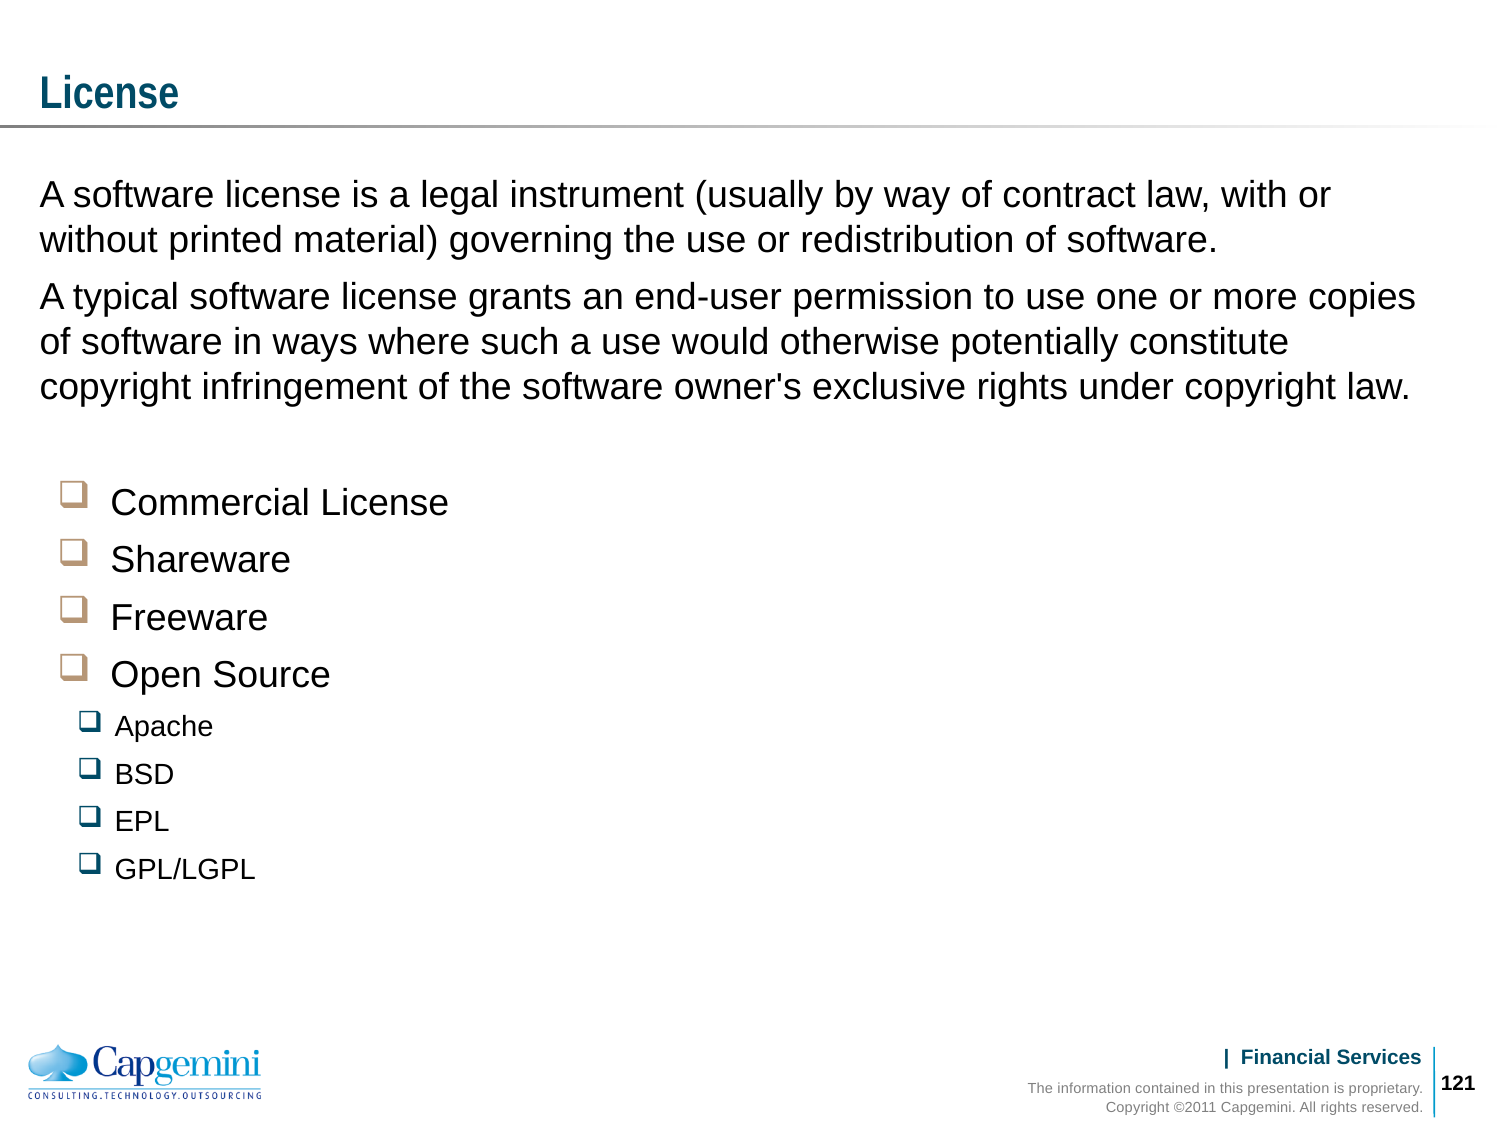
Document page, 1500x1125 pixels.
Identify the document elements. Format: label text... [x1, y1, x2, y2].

picture [26, 1043, 263, 1100]
list A software license is a legal instrument (usually by way of contract law, with or without printed material) governing the use or redistribution of software. A typical software license grants an end-user permission to use one or more copies of software in ways where such a use would otherwise potentially constitute copyright infringement of the software owner's exclusive rights under copyright law. Commercial License Shareware Freeware Open Source Apache BSD EPL GPL/LGPL [39, 162, 1465, 988]
title License [39, 34, 1470, 126]
